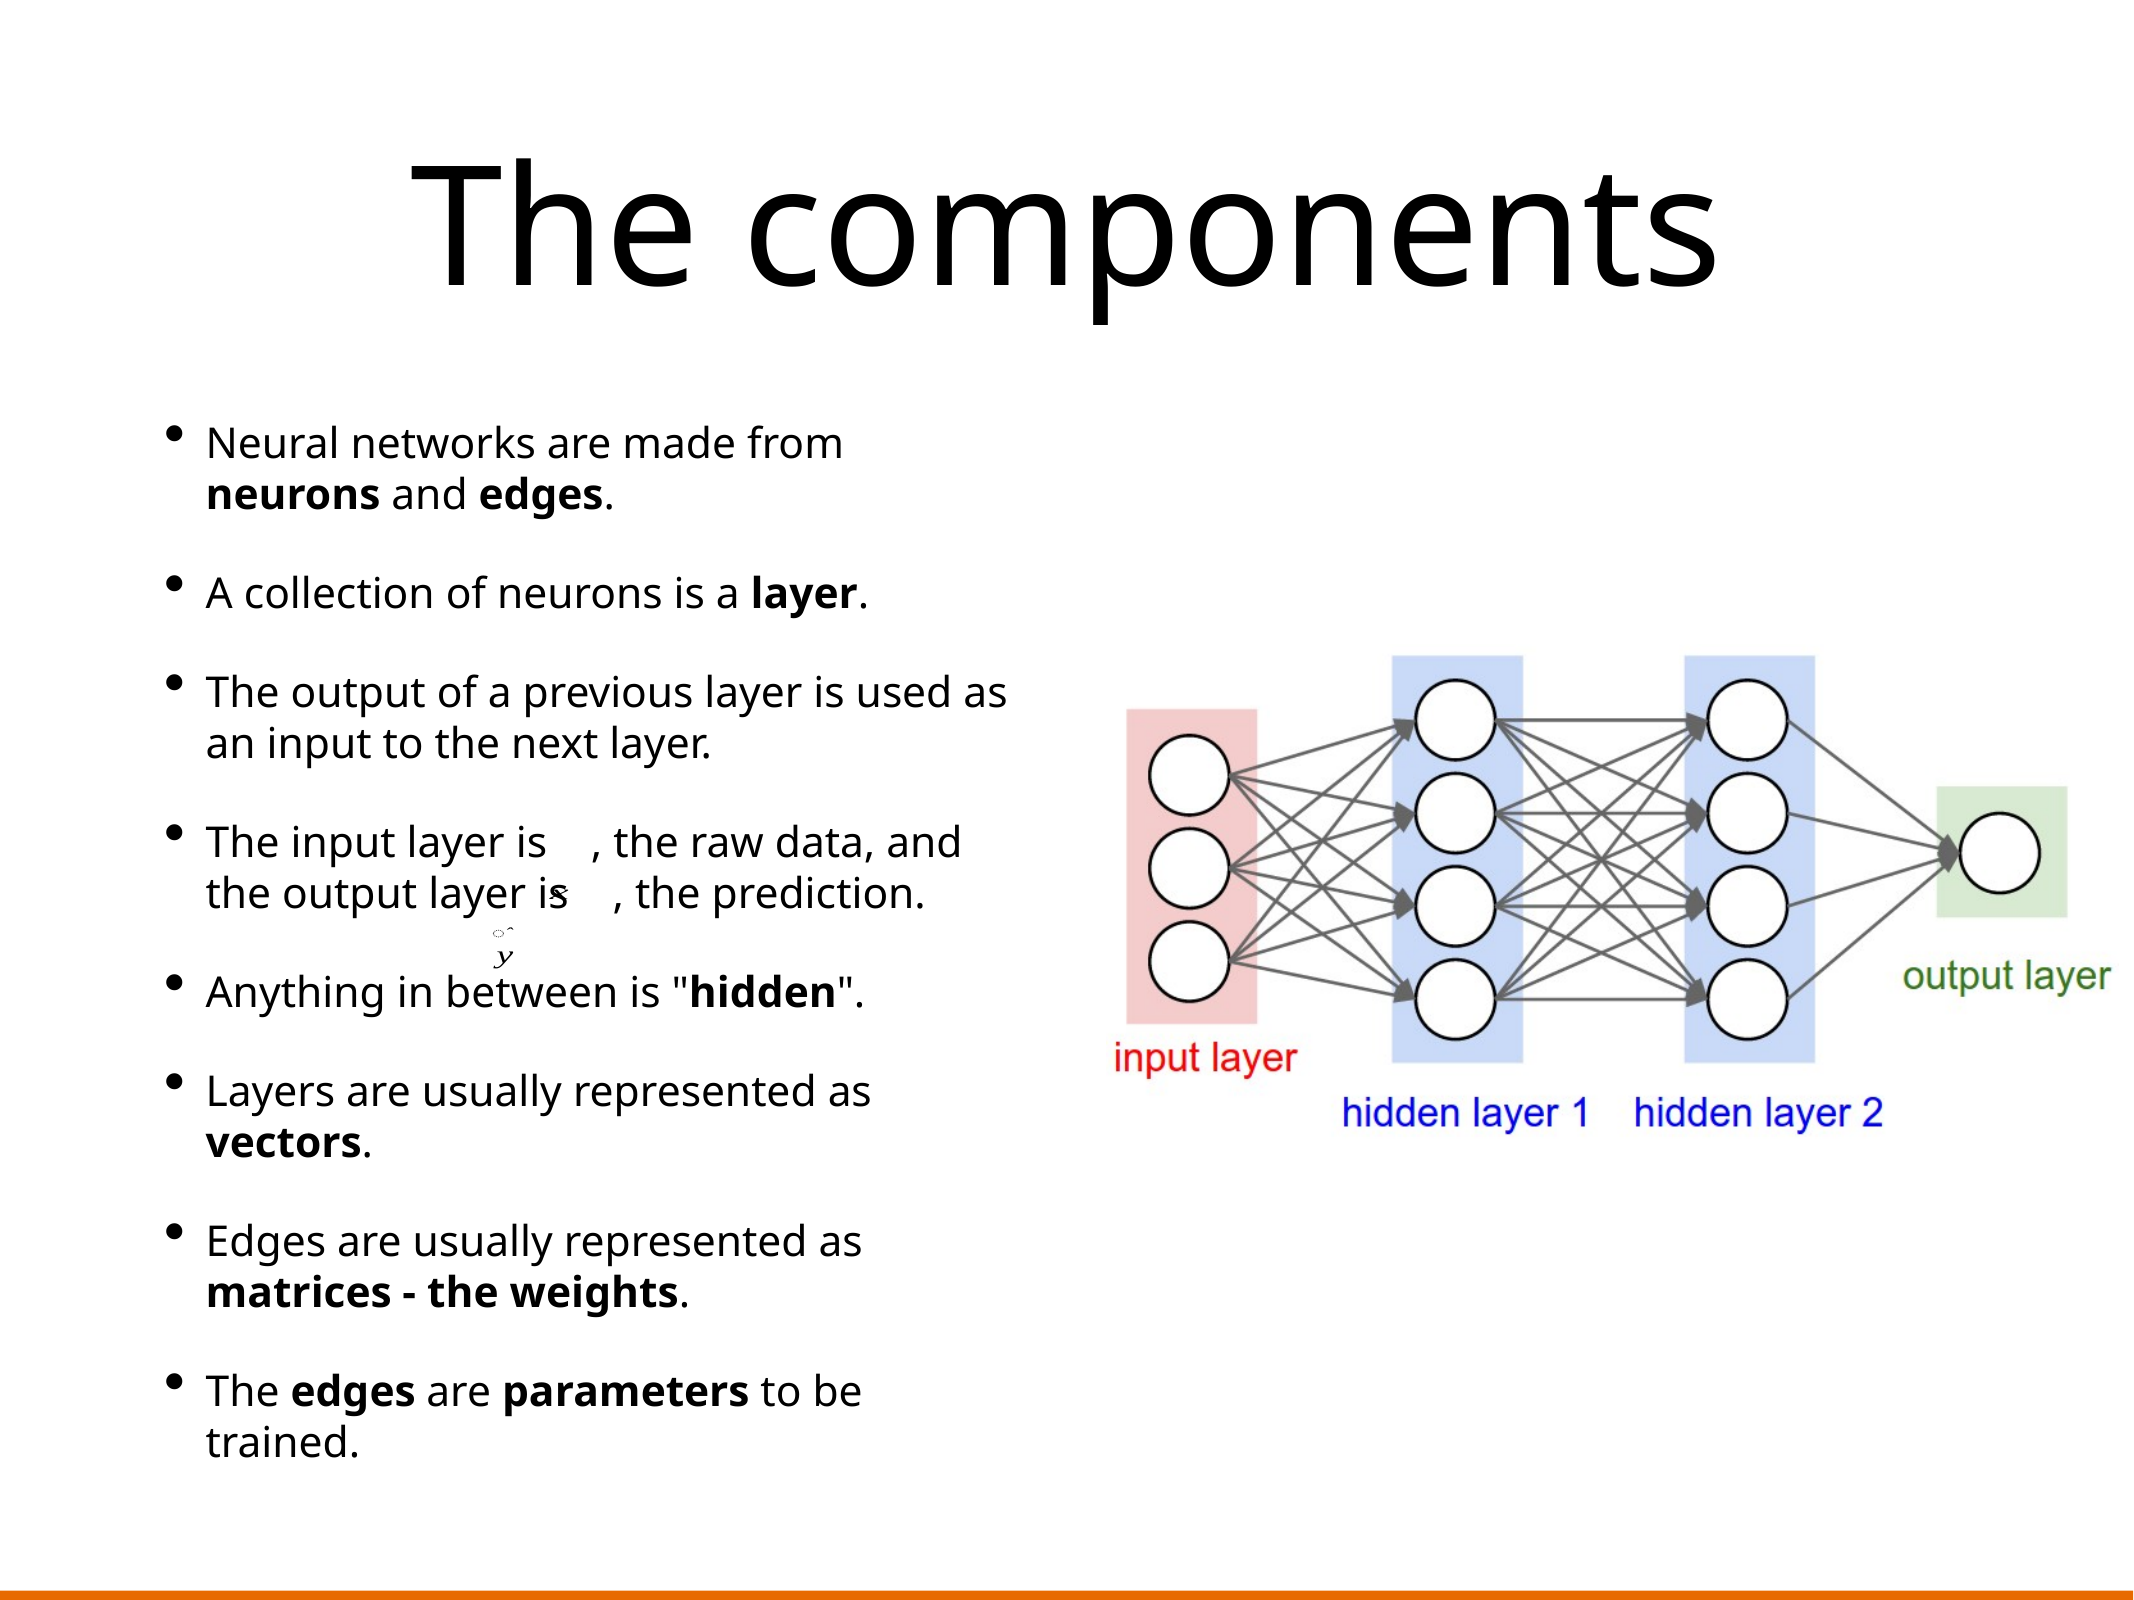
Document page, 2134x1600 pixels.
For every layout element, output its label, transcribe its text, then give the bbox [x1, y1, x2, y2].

picture [1106, 644, 2120, 1142]
text_box [491, 924, 516, 970]
text_box [547, 881, 571, 905]
title The components [155, 41, 1978, 397]
list Neural networks are made from neurons and edges. A collection of neurons is a layer. The output of a previous layer is used as an input to the next layer. The input layer is , the raw data, and the output layer is , the prediction. Anything in between is "hidden". Layers are usually represented as vectors. Edges are usually represented as matrices - the weights. The edges are parameters to be trained. [155, 424, 1032, 1457]
